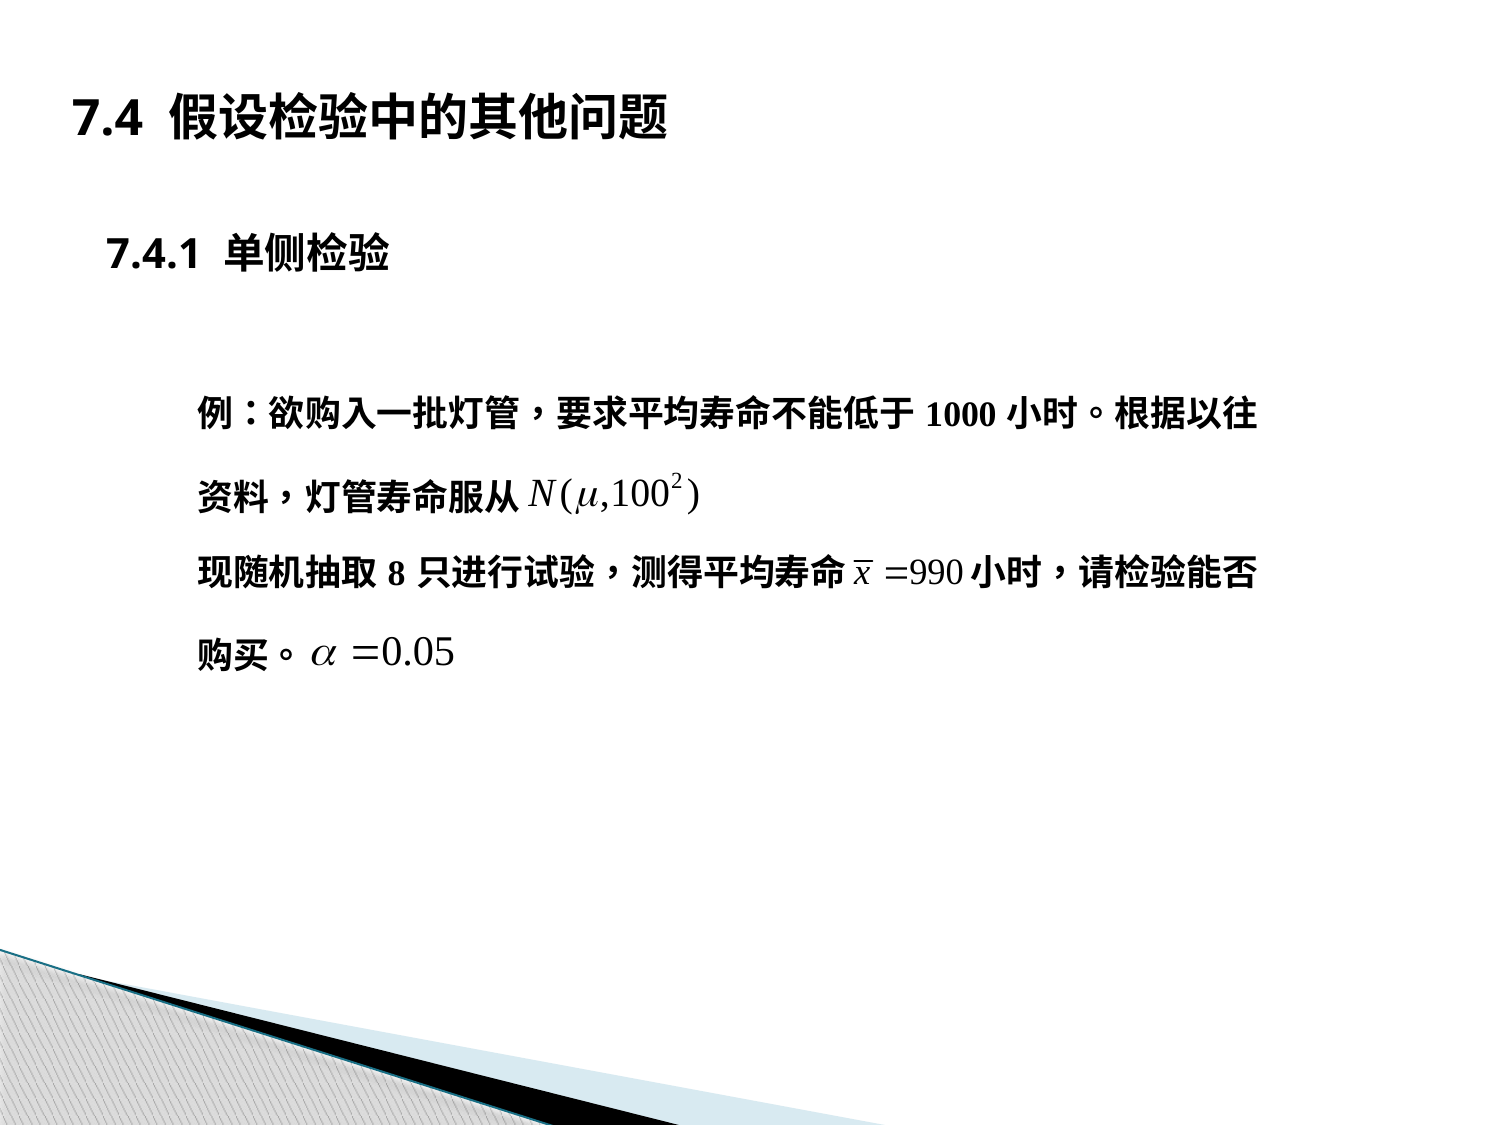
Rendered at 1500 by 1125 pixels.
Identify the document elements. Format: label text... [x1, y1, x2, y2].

text_box 7.4 假设检验中的其他问题 [57, 78, 684, 153]
text_box 7.4.1 单侧检验 [91, 219, 406, 285]
picture [196, 373, 1259, 693]
